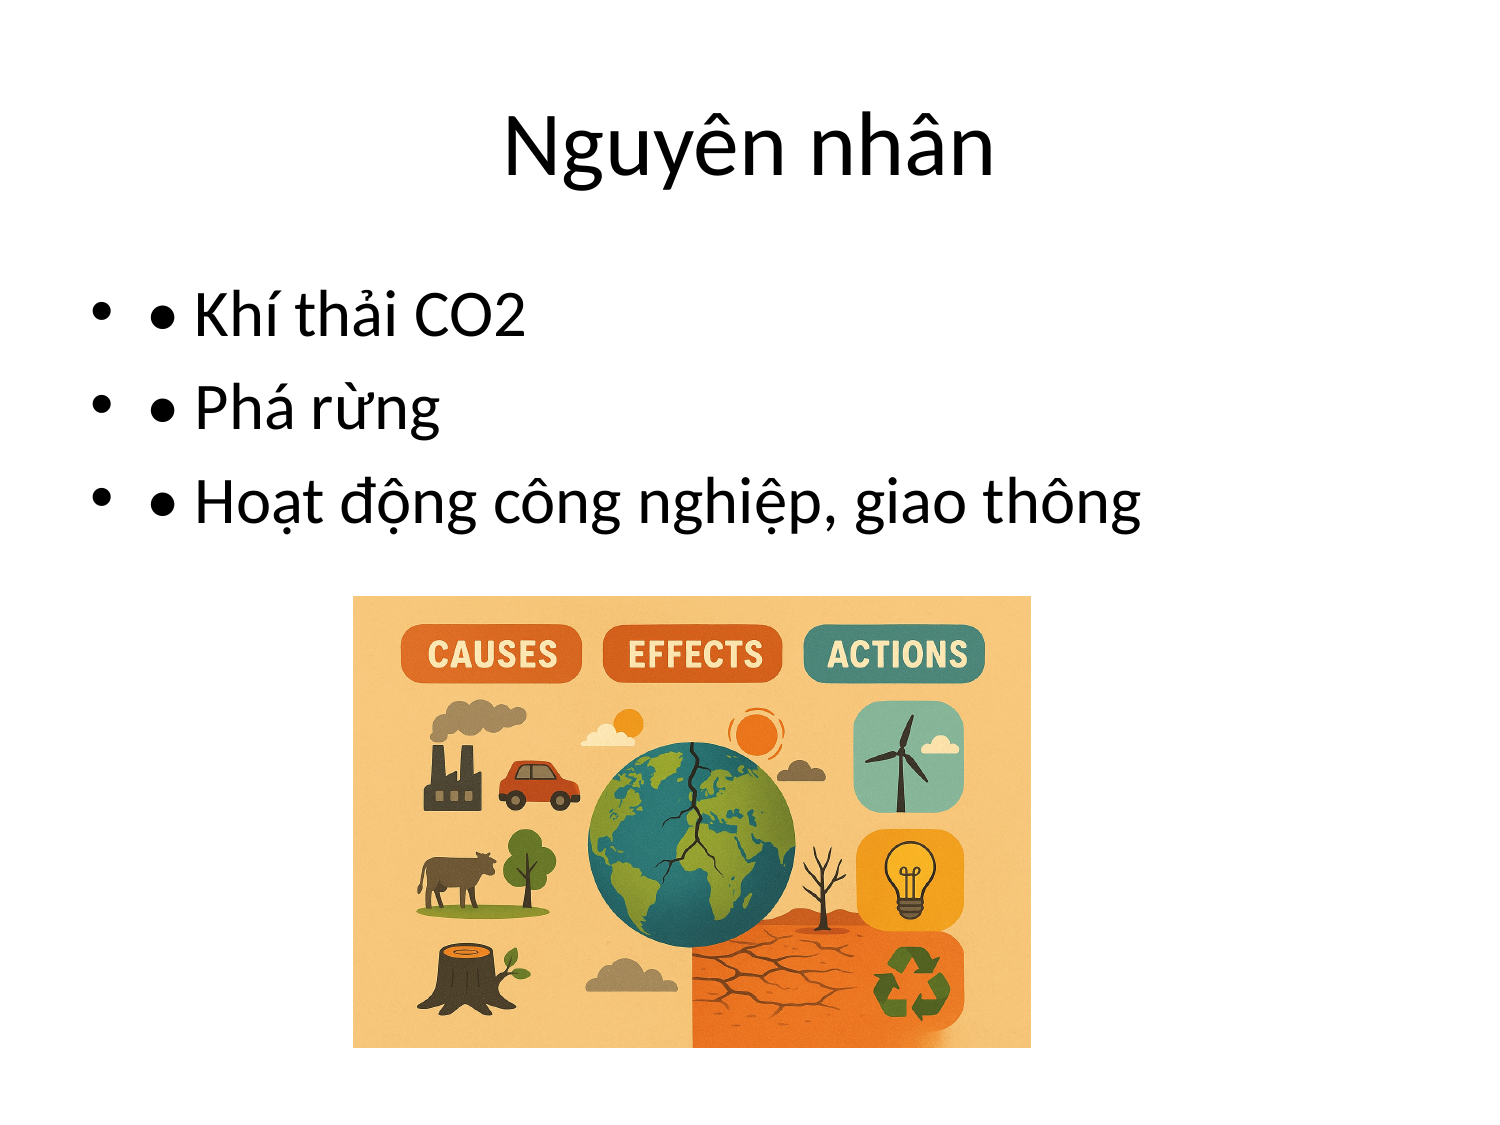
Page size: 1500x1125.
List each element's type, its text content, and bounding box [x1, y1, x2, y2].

title Nguyên nhân [75, 45, 1425, 233]
list • Khí thải CO2 • Phá rừng • Hoạt động công nghiệp, giao thông [75, 262, 1425, 1005]
picture [353, 595, 1031, 1048]
